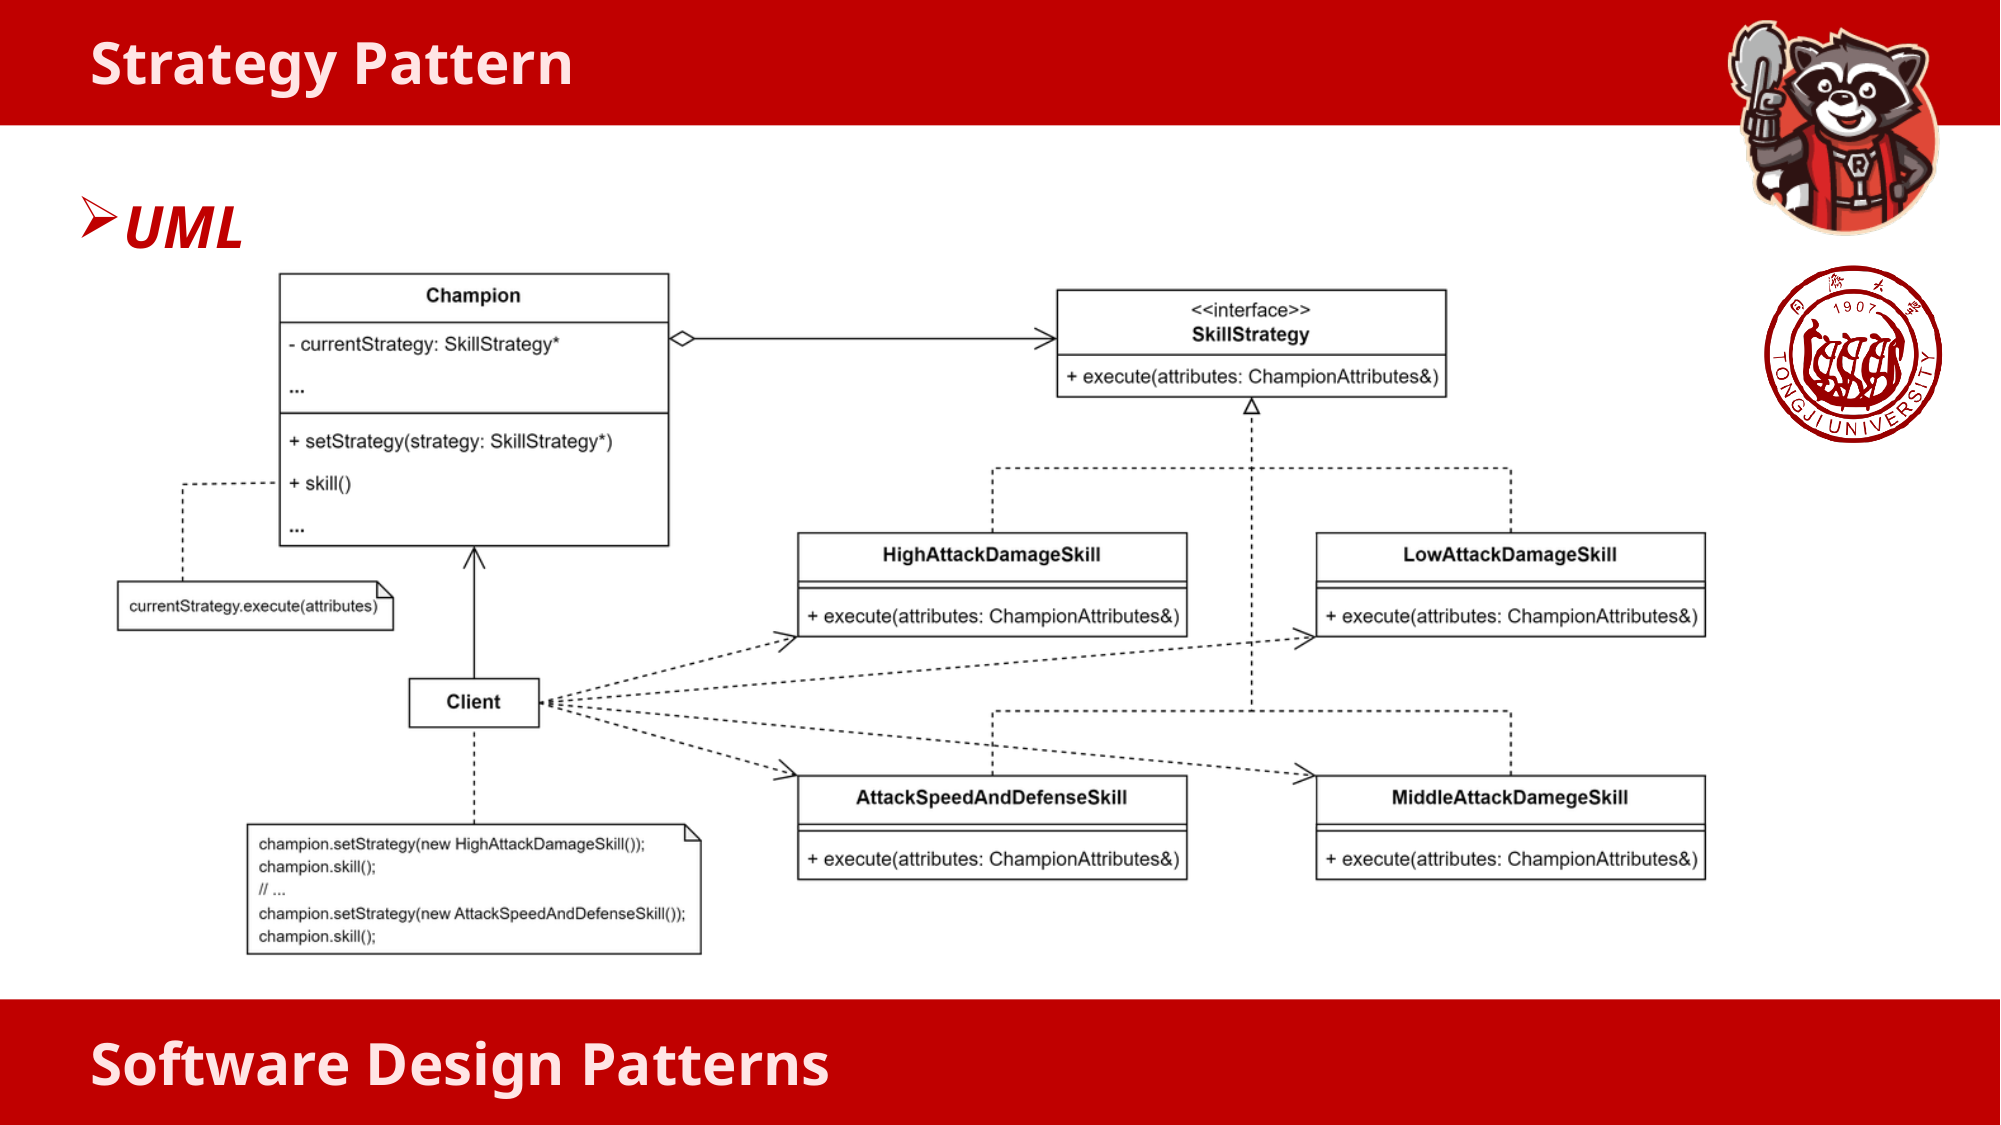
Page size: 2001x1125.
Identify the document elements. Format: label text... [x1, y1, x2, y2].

text_box [0, 0, 2000, 126]
text_box UML [61, 147, 311, 284]
picture [1723, 19, 1948, 239]
text_box Software Design Patterns [75, 1019, 1092, 1104]
picture [1764, 257, 1961, 443]
text_box Strategy Pattern [75, 18, 763, 104]
text_box [0, 998, 2000, 1125]
picture [101, 257, 1724, 984]
